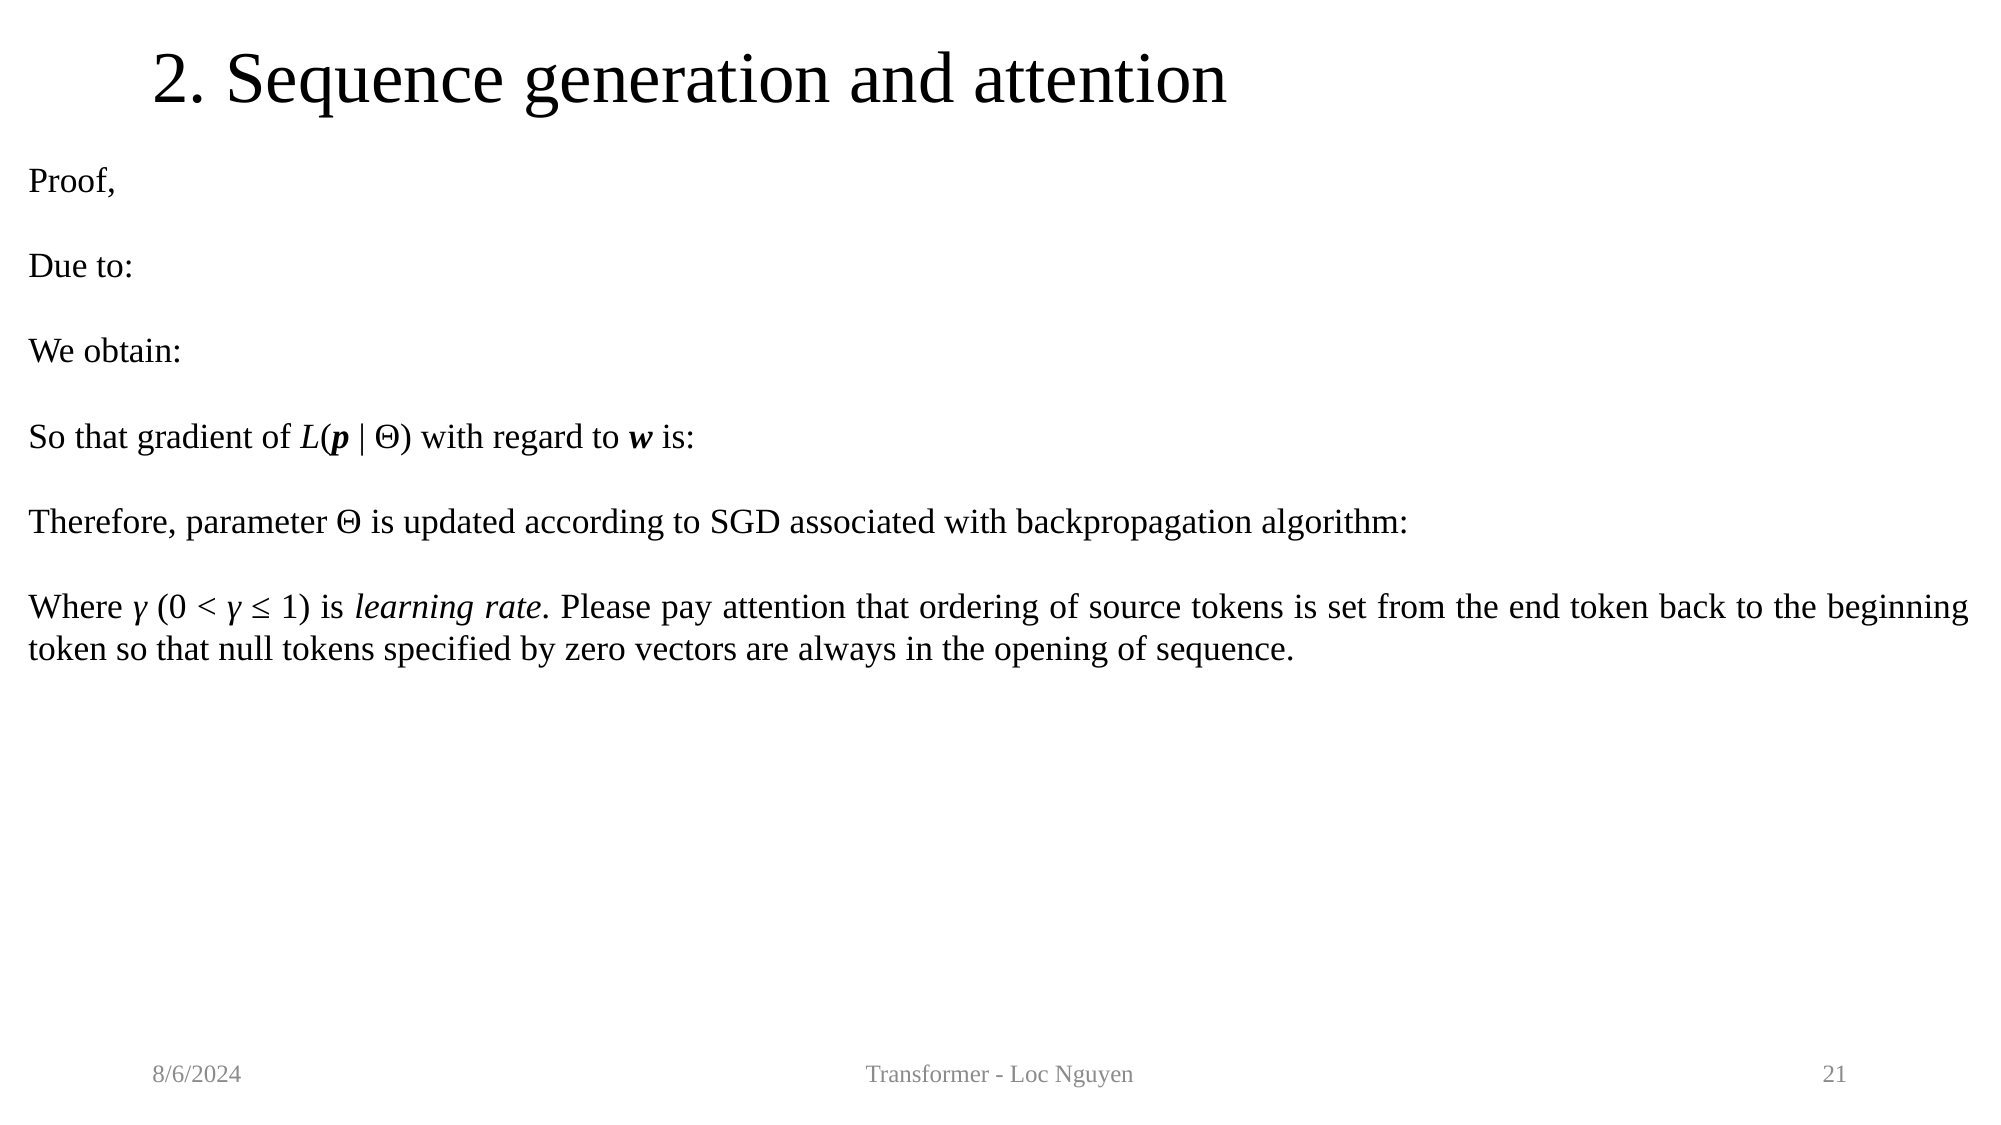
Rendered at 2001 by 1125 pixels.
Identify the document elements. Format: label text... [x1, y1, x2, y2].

slide_number 21 [1412, 1042, 1863, 1103]
title 2. Sequence generation and attention [137, 19, 1863, 128]
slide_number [137, 1042, 588, 1103]
footer Transformer - Loc Nguyen [662, 1042, 1338, 1103]
